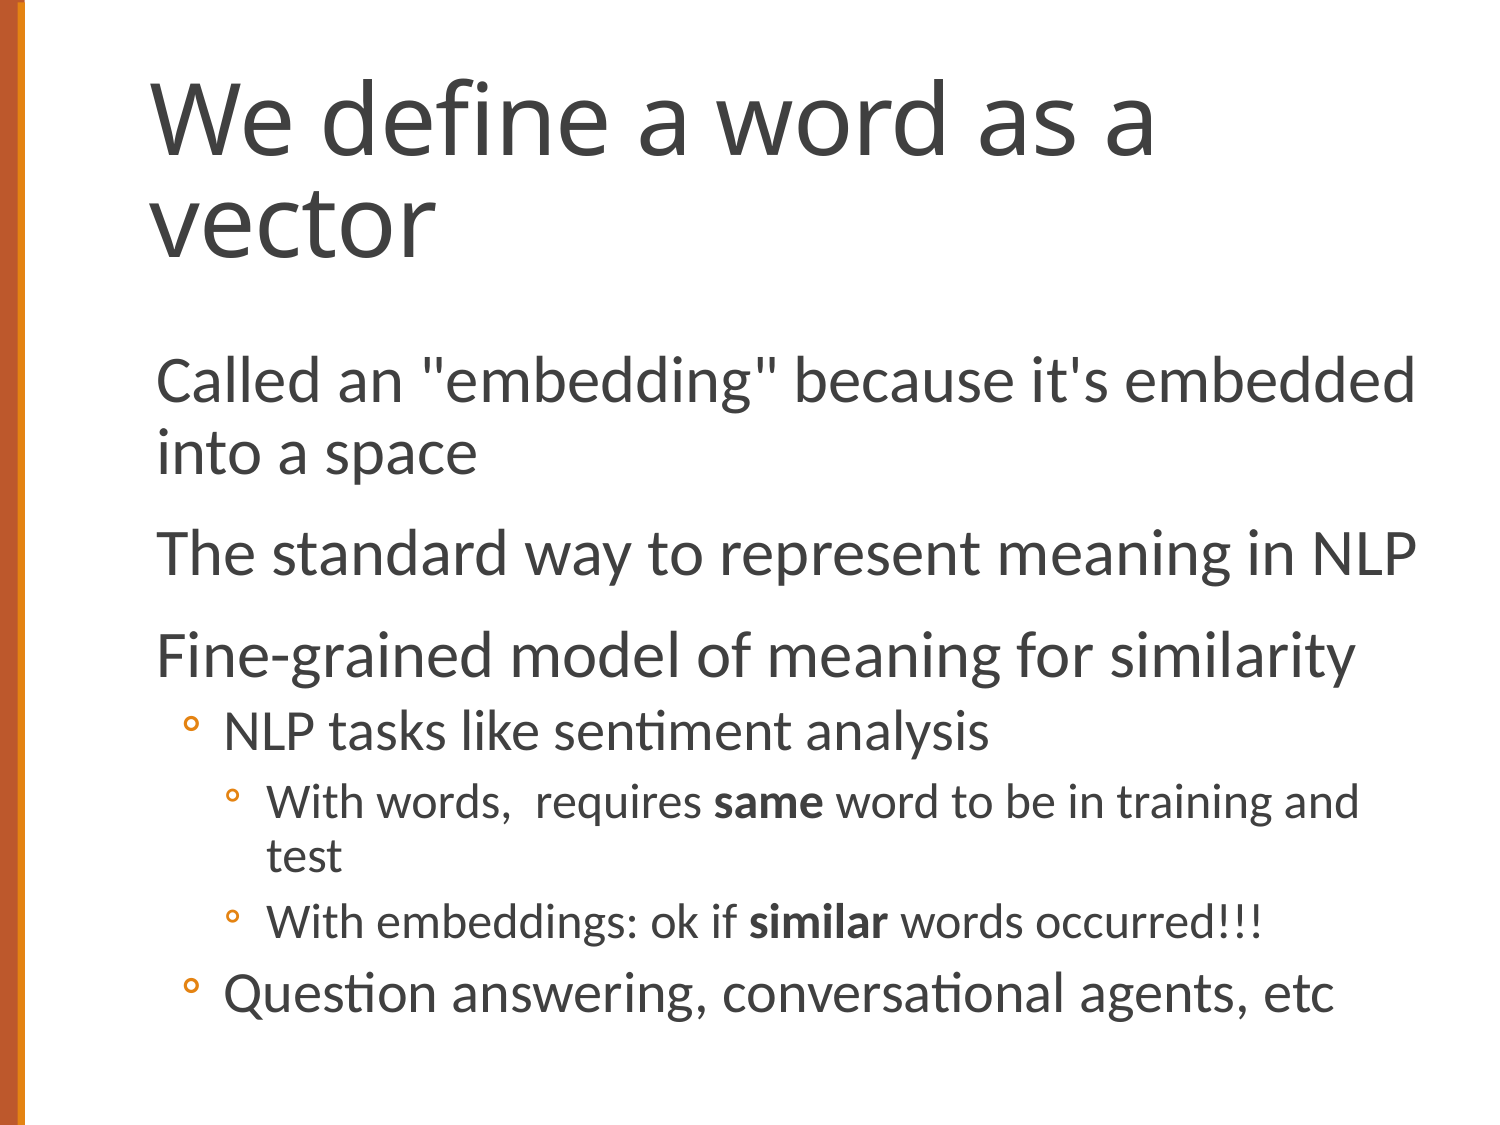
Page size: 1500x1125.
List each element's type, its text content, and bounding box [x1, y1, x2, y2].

text_box Called an "embedding" because it's embedded into a space The standard way to represent meaning in NLP Fine-grained model of meaning for similarity NLP tasks like sentiment analysis With words, requires same word to be in training and test With embeddings: ok if similar words occurred!!! Question answering, conversational agents, etc [135, 337, 1438, 1100]
text_box We define a word as a vector [134, 47, 1373, 285]
